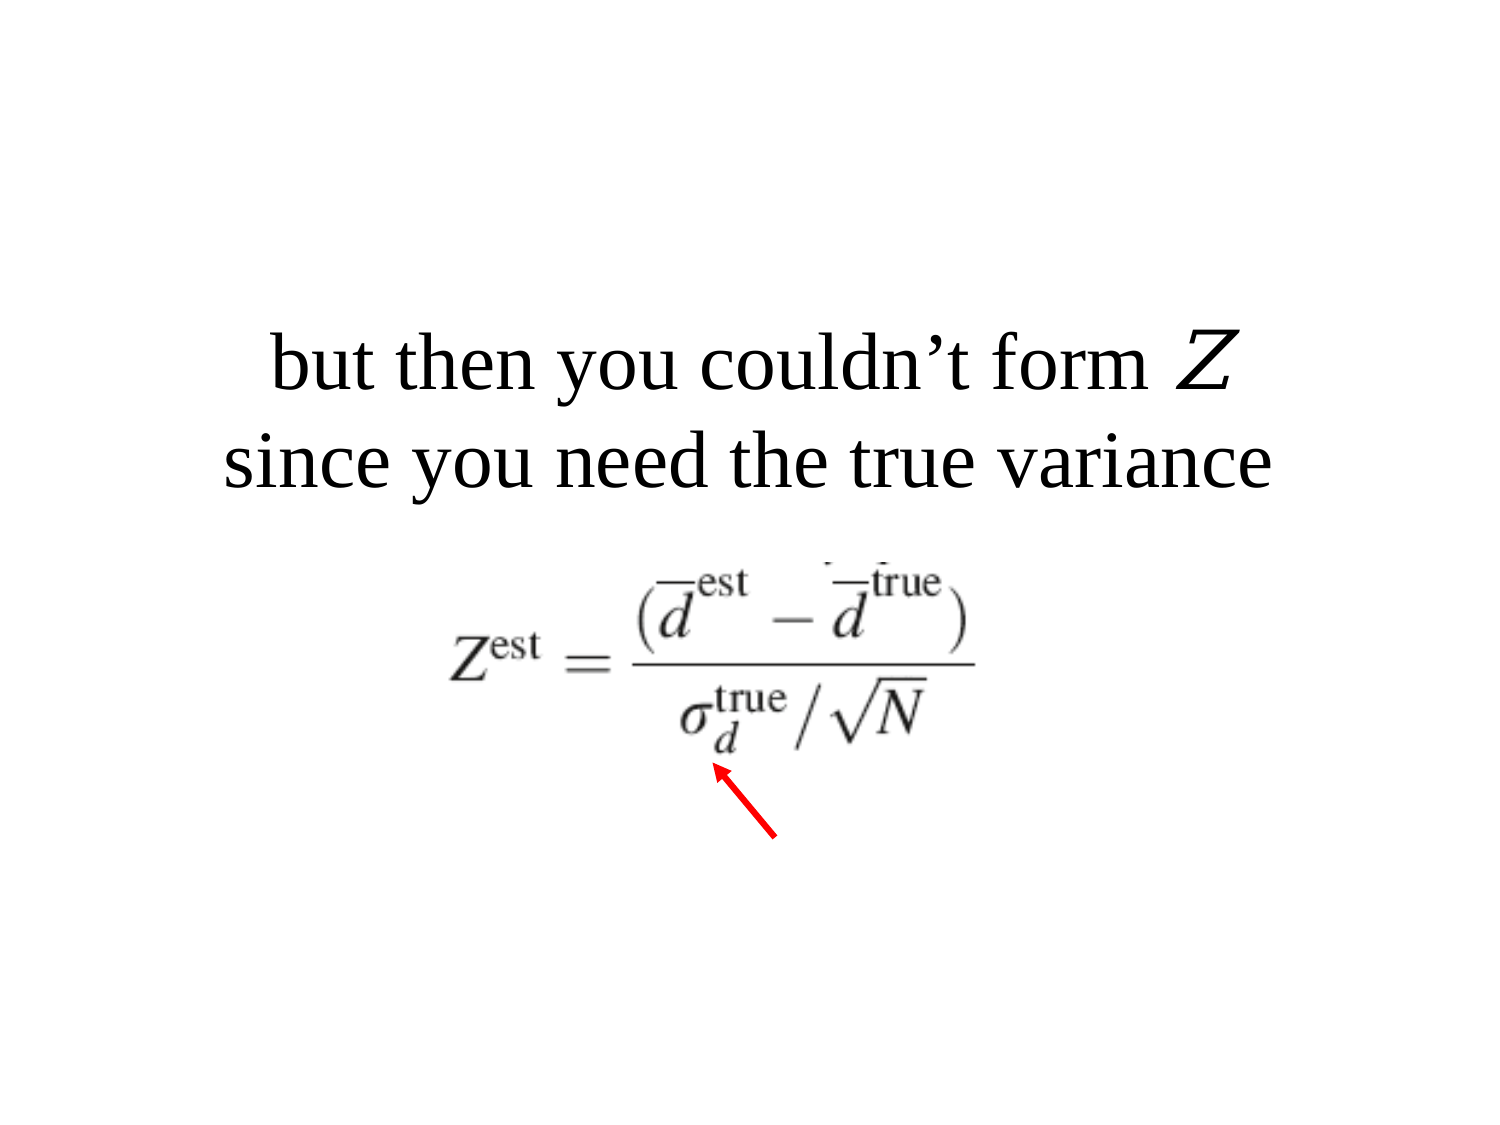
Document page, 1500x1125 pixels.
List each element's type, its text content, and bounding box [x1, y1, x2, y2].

picture [437, 562, 1018, 776]
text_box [705, 768, 782, 832]
title but then you couldn’t form Z since you need the true variance [75, 299, 1425, 513]
